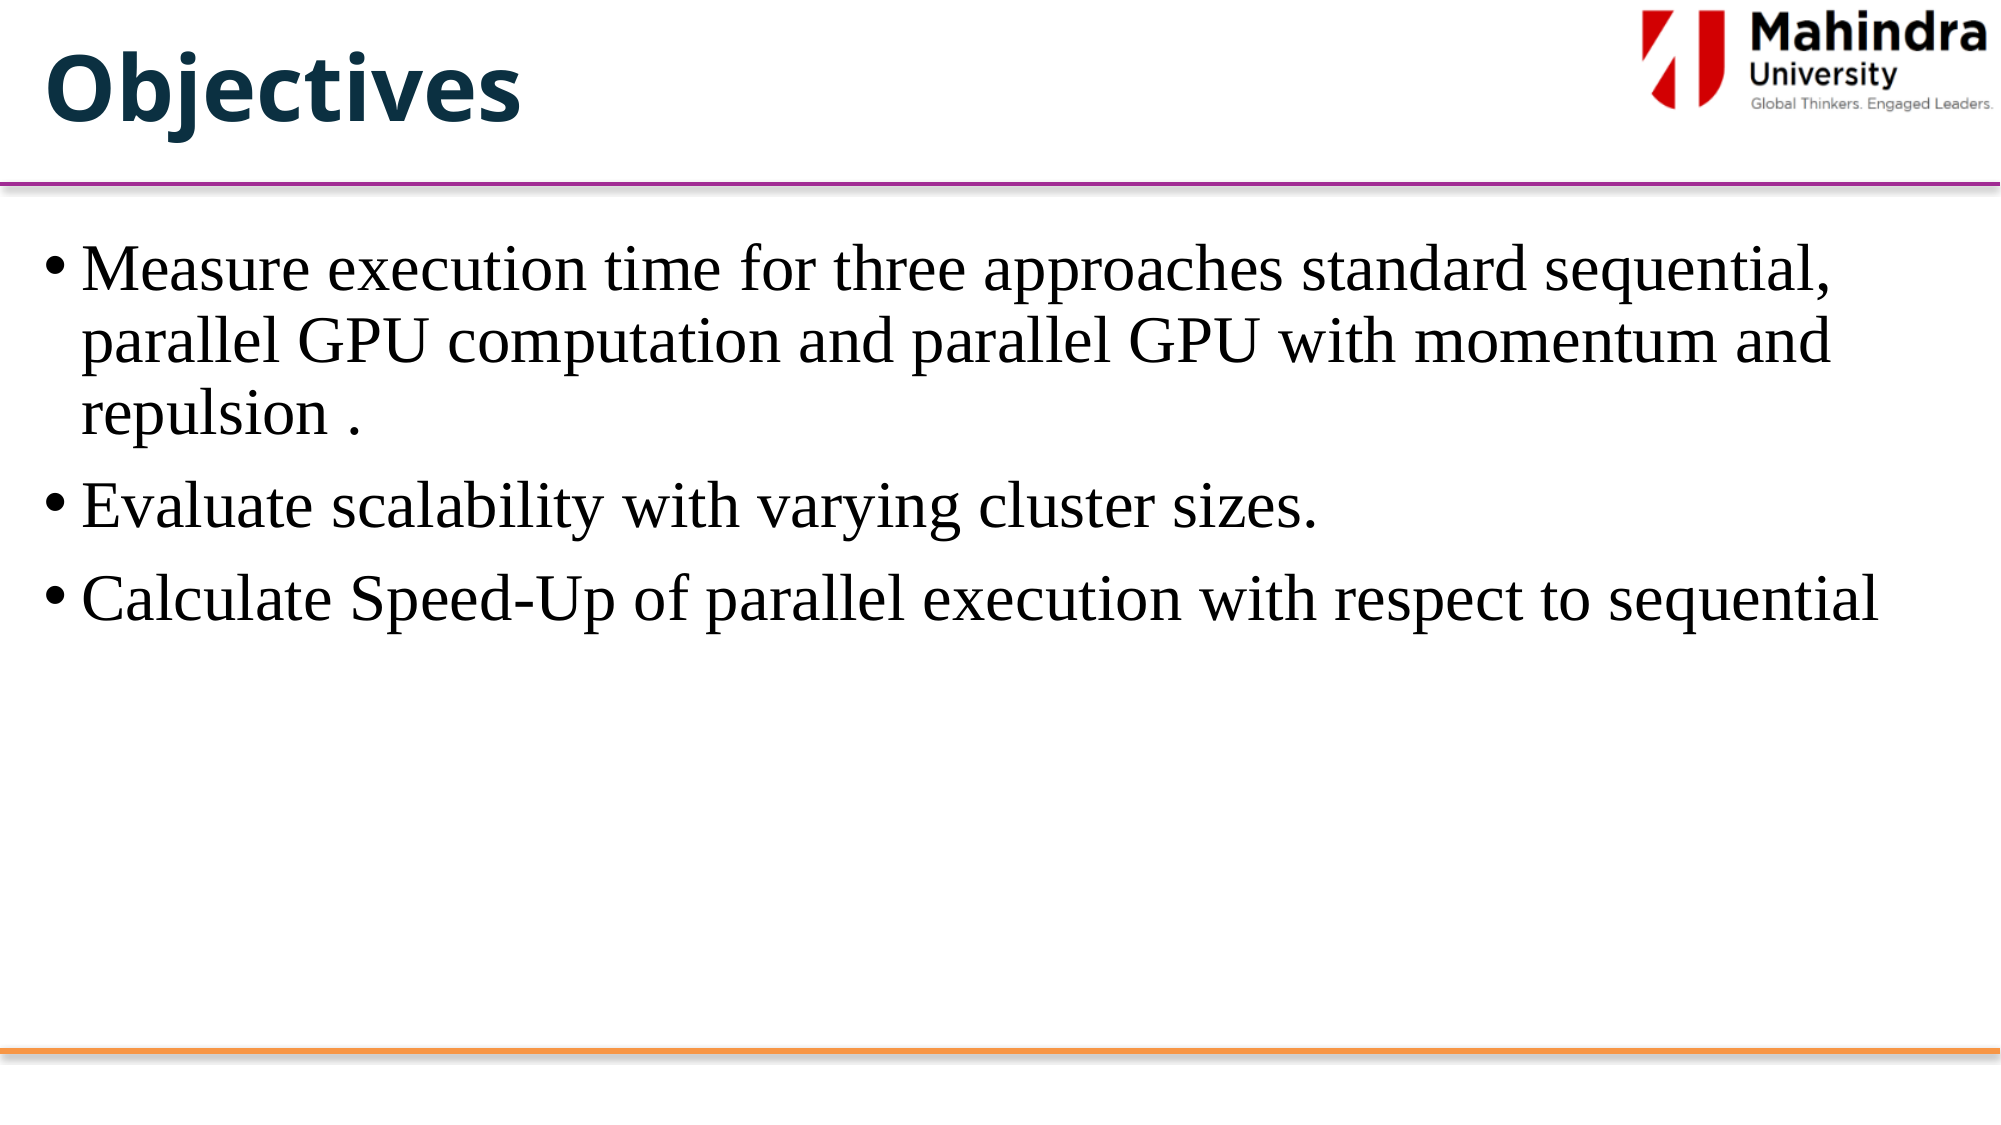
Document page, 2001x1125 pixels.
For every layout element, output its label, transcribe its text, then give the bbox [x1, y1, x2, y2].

picture [1636, 0, 1998, 118]
title Objectives [28, 12, 1265, 170]
list Measure execution time for three approaches standard sequential, parallel GPU computation and parallel GPU with momentum and repulsion . Evaluate scalability with varying cluster sizes. Calculate Speed-Up of parallel execution with respect to sequential [28, 224, 1955, 1011]
